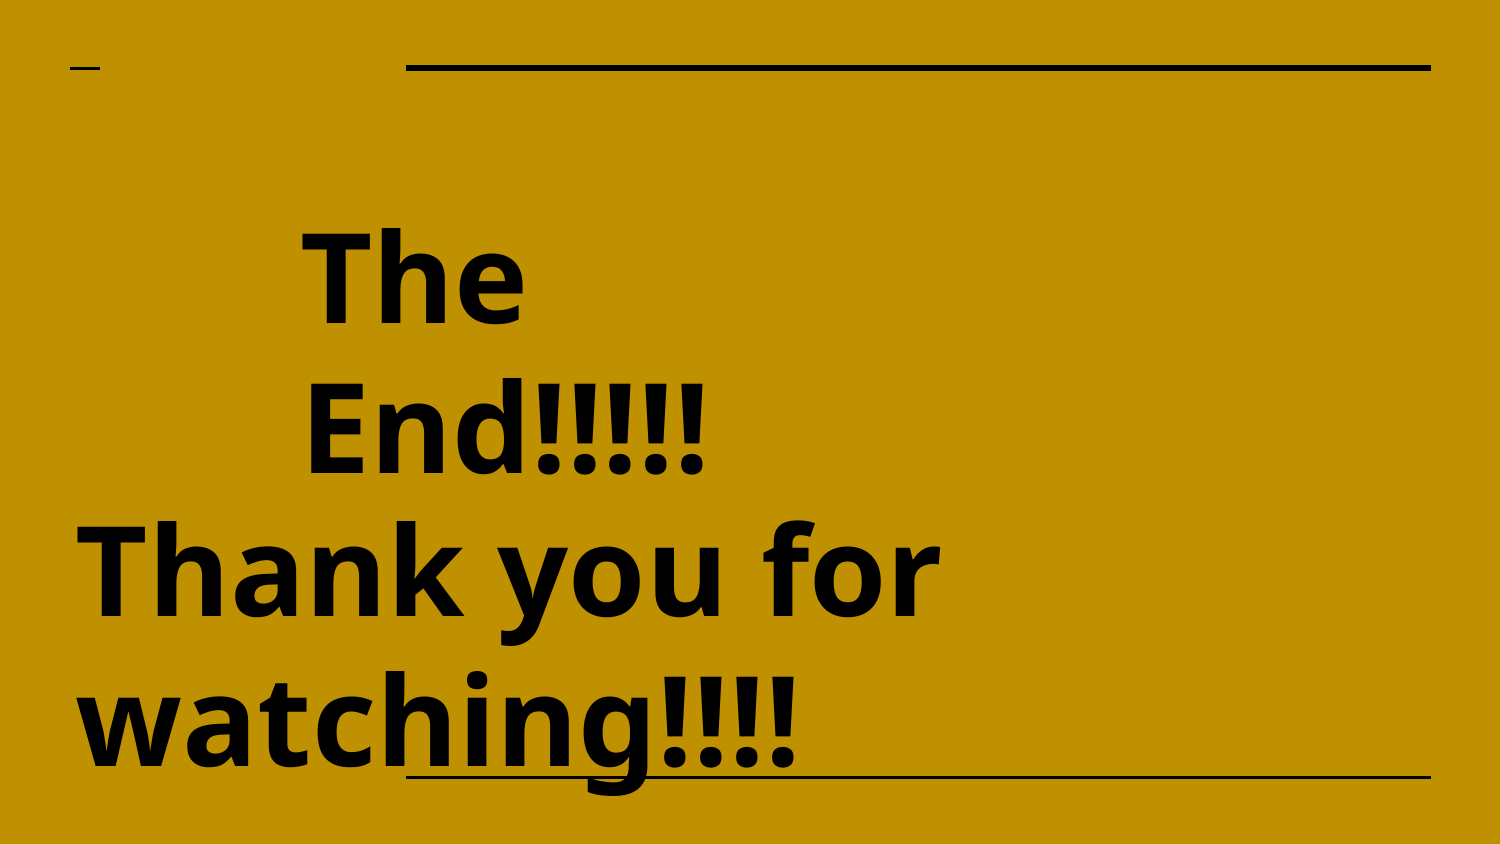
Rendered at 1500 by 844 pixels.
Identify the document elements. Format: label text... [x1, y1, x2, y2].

title The End!!!!! [285, 183, 884, 372]
text_box Thank you for watching!!!! [60, 476, 1420, 807]
